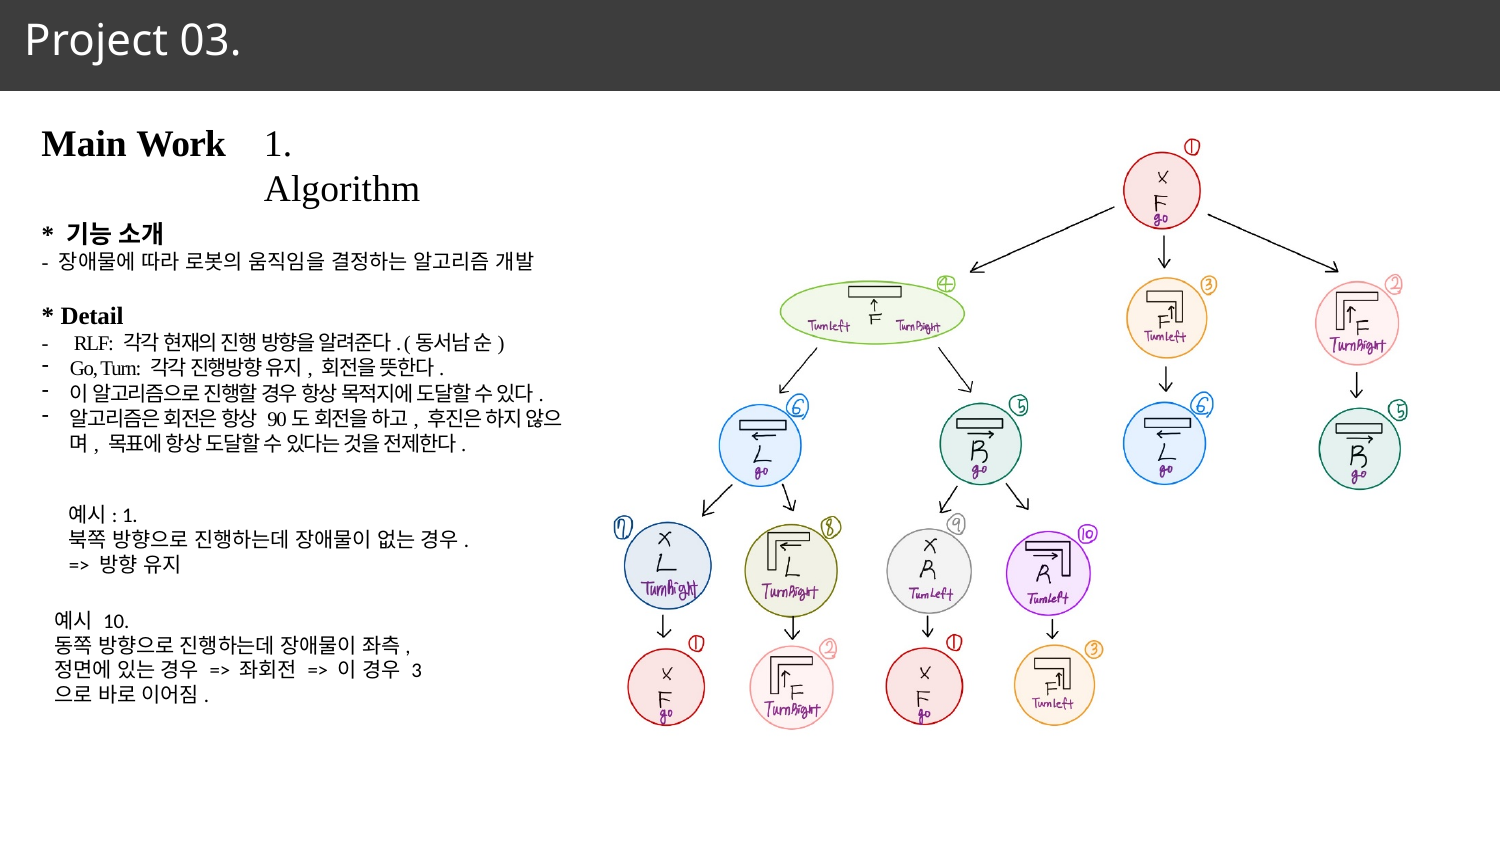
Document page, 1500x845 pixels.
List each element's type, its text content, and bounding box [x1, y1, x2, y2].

text_box * 기능 소개 - 장애물에 따라 로봇의 움직임을 결정하는 알고리즘 개발 * Detail - RLF: 각각 현재의 진행 방향을 알려준다. (동서남 순) Go, Turn: 각각 진행방향 유지, 회전을 뜻한다. 이 알고리즘으로 진행할 경우 항상 목적지에 도달할 수 있다. 알고리즘은 회전은 항상 90도 회전을 하고, 후진은 하지 않으며, 목표에 항상 도달할 수 있다는 것을 전제한다. [39, 216, 531, 481]
text_box 예시: 1. 북쪽 방향으로 진행하는데 장애물이 없는 경우. => 방향 유지 [54, 494, 484, 584]
text_box Main Work [39, 116, 230, 164]
text_box 예시 10. 동쪽 방향으로 진행하는데 장애물이 좌측, 정면에 있는 경우 => 좌회전 => 이 경우 3으로 바로 이어짐. [39, 599, 478, 715]
picture [536, 134, 1500, 738]
title Project 03. [22, 9, 288, 153]
text_box 1. Algorithm [261, 116, 455, 209]
